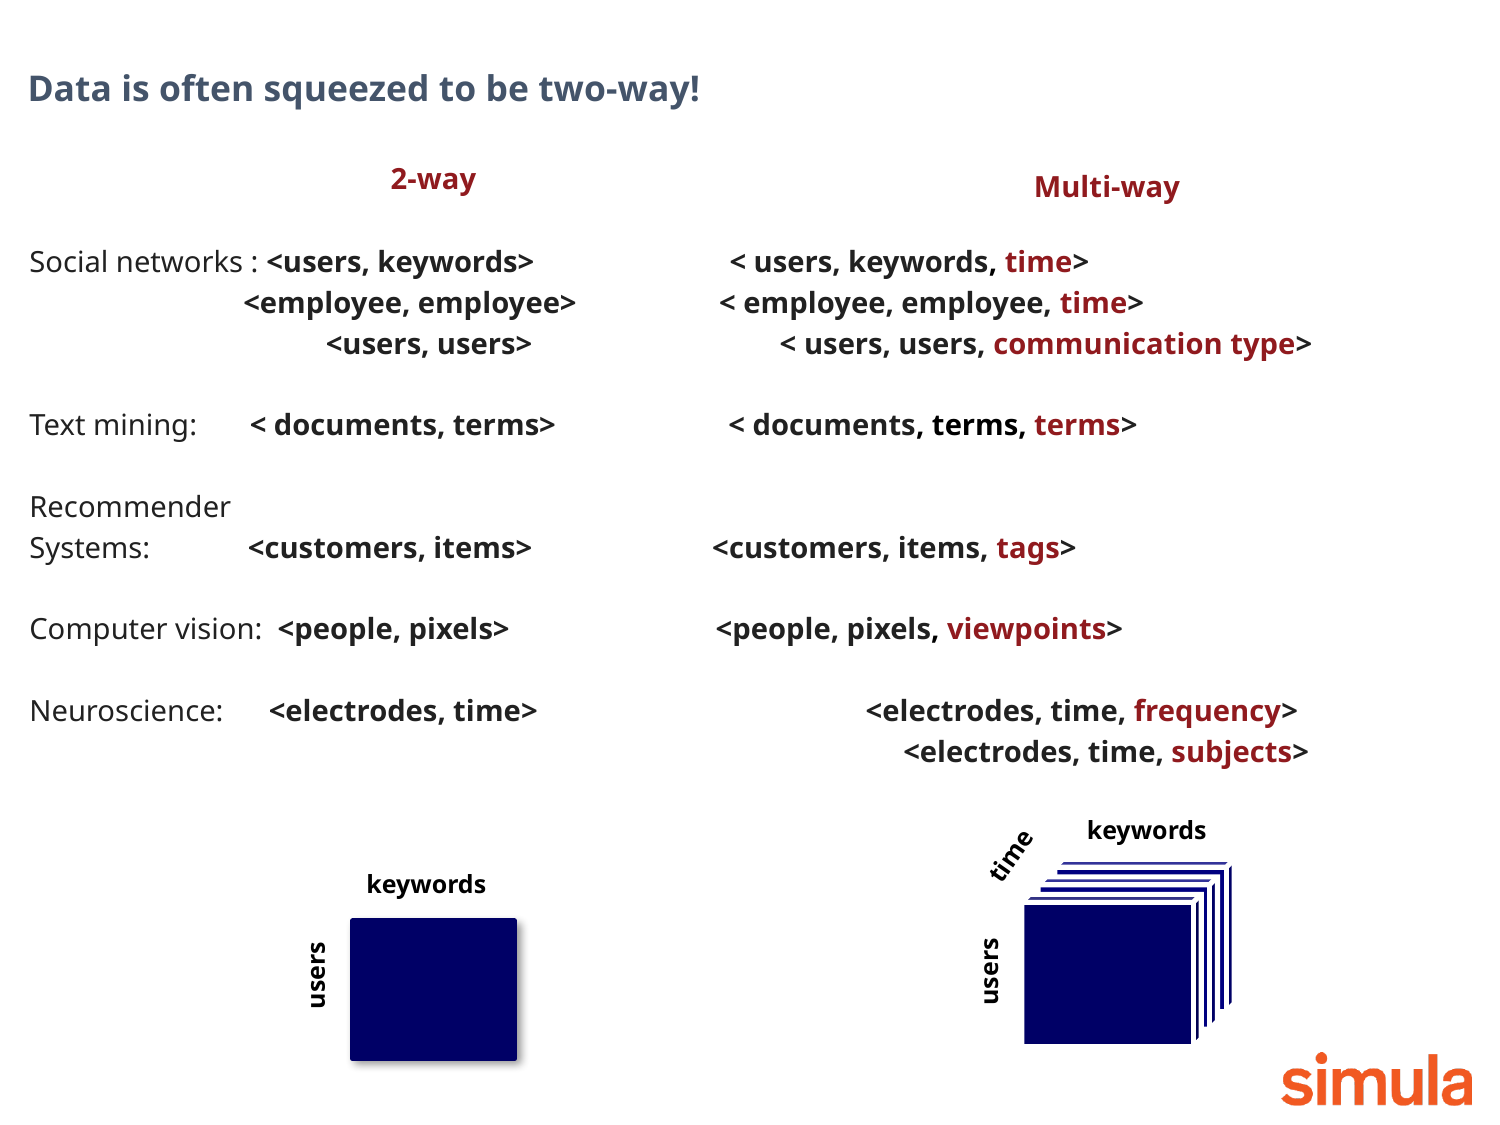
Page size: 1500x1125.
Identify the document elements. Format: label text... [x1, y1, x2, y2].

text_box Social networks : <users, keywords> < users, keywords, time> <employee, employee> < employee, employee, time> <users, users> < users, users, communication type> Text mining: < documents, terms> < documents, terms, terms> Recommender Systems: <customers, items> <customers, items, tags> Computer vision: <people, pixels> <people, pixels, viewpoints> Neuroscience: <electrodes, time> <electrodes, time, frequency> <electrodes, time, subjects> [29, 243, 1492, 781]
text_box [1021, 859, 1235, 1047]
picture [1281, 1052, 1472, 1106]
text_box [342, 860, 515, 1059]
text_box 2-way [256, 153, 611, 203]
text_box users [292, 890, 338, 1025]
text_box keywords [1071, 807, 1222, 852]
text_box time [963, 802, 1057, 909]
title Data is often squeezed to be two-way! [0, 42, 1436, 138]
text_box users [965, 887, 1011, 1021]
text_box Multi-way [929, 160, 1285, 211]
